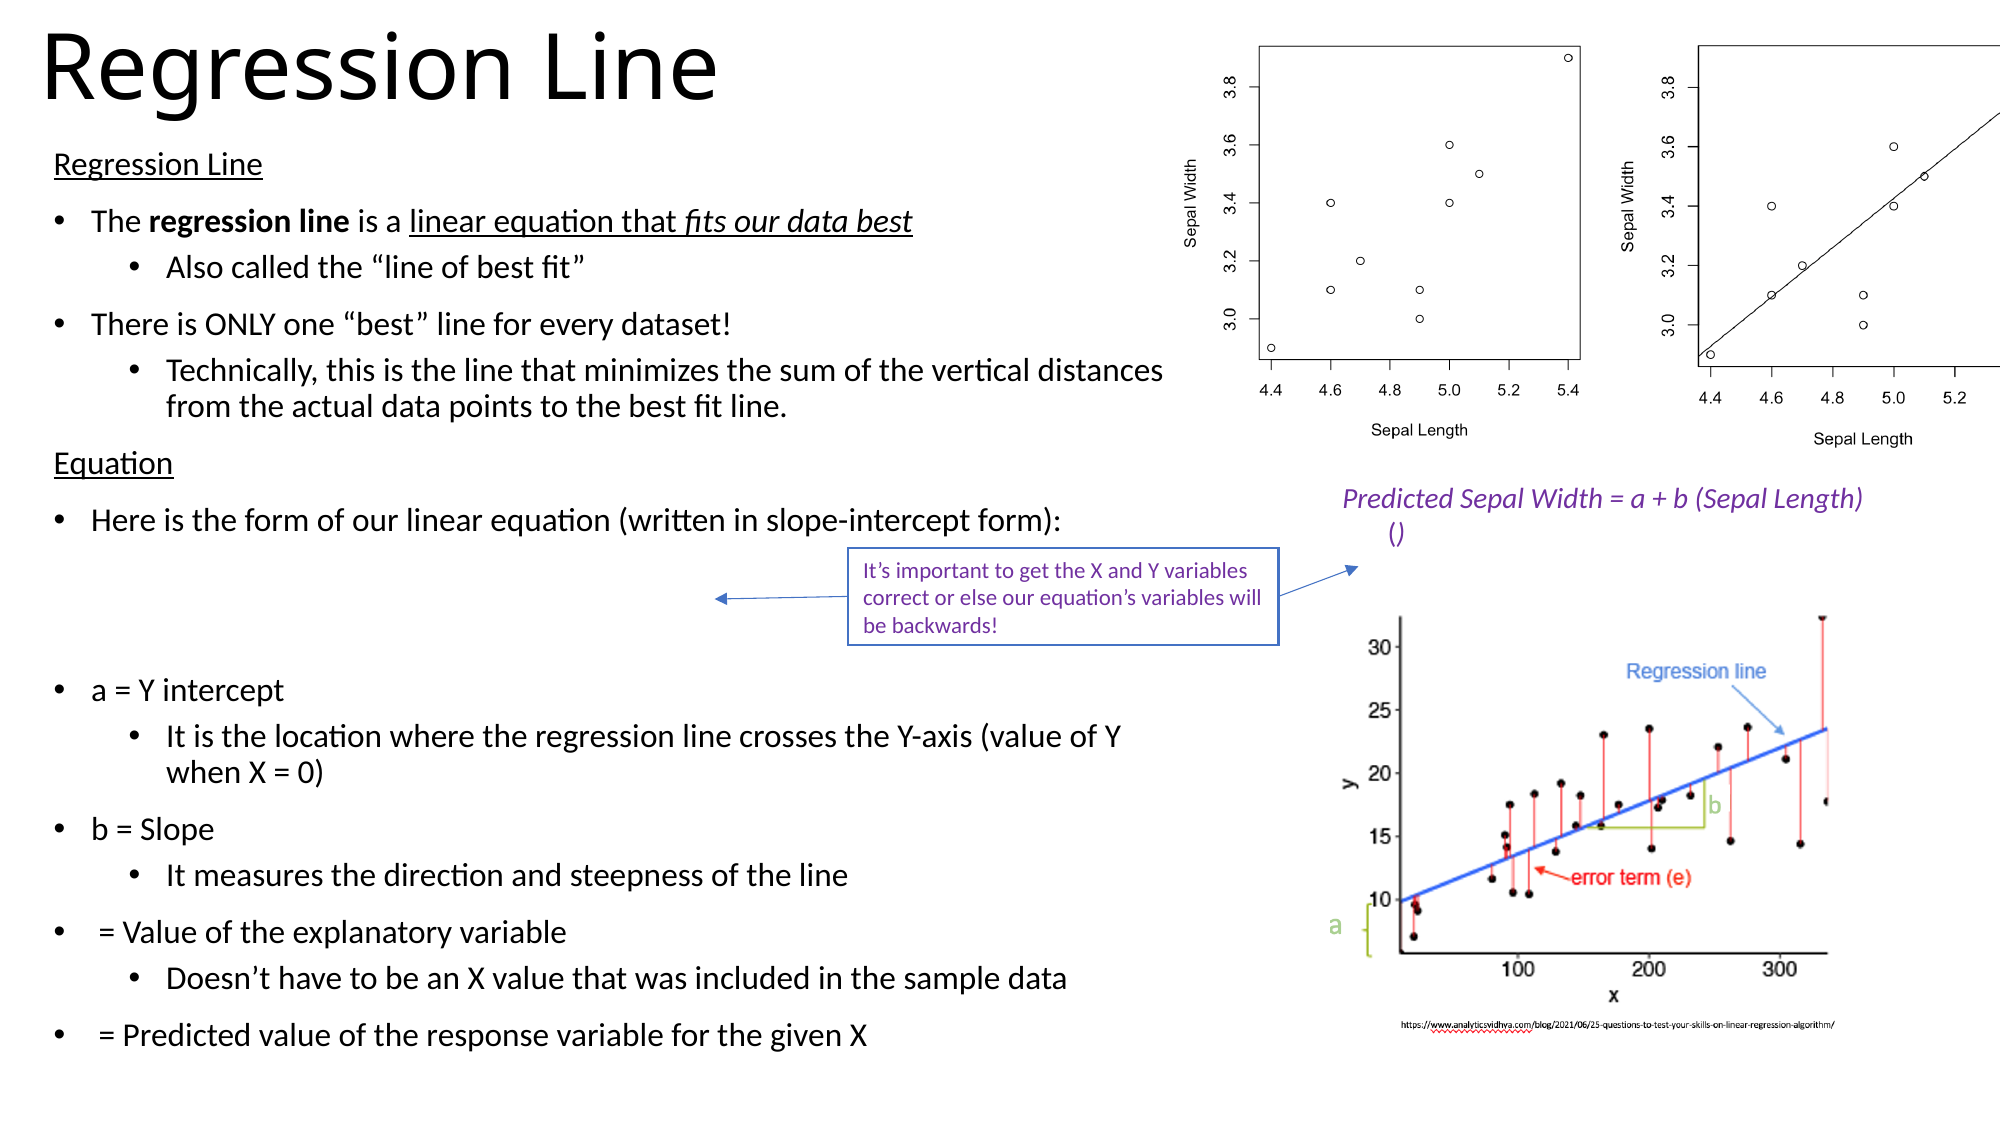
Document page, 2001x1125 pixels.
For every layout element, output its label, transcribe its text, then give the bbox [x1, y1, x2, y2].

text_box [1181, 34, 2000, 563]
picture [1330, 594, 1858, 1045]
title Regression Line [24, 0, 1750, 179]
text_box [714, 547, 1359, 647]
